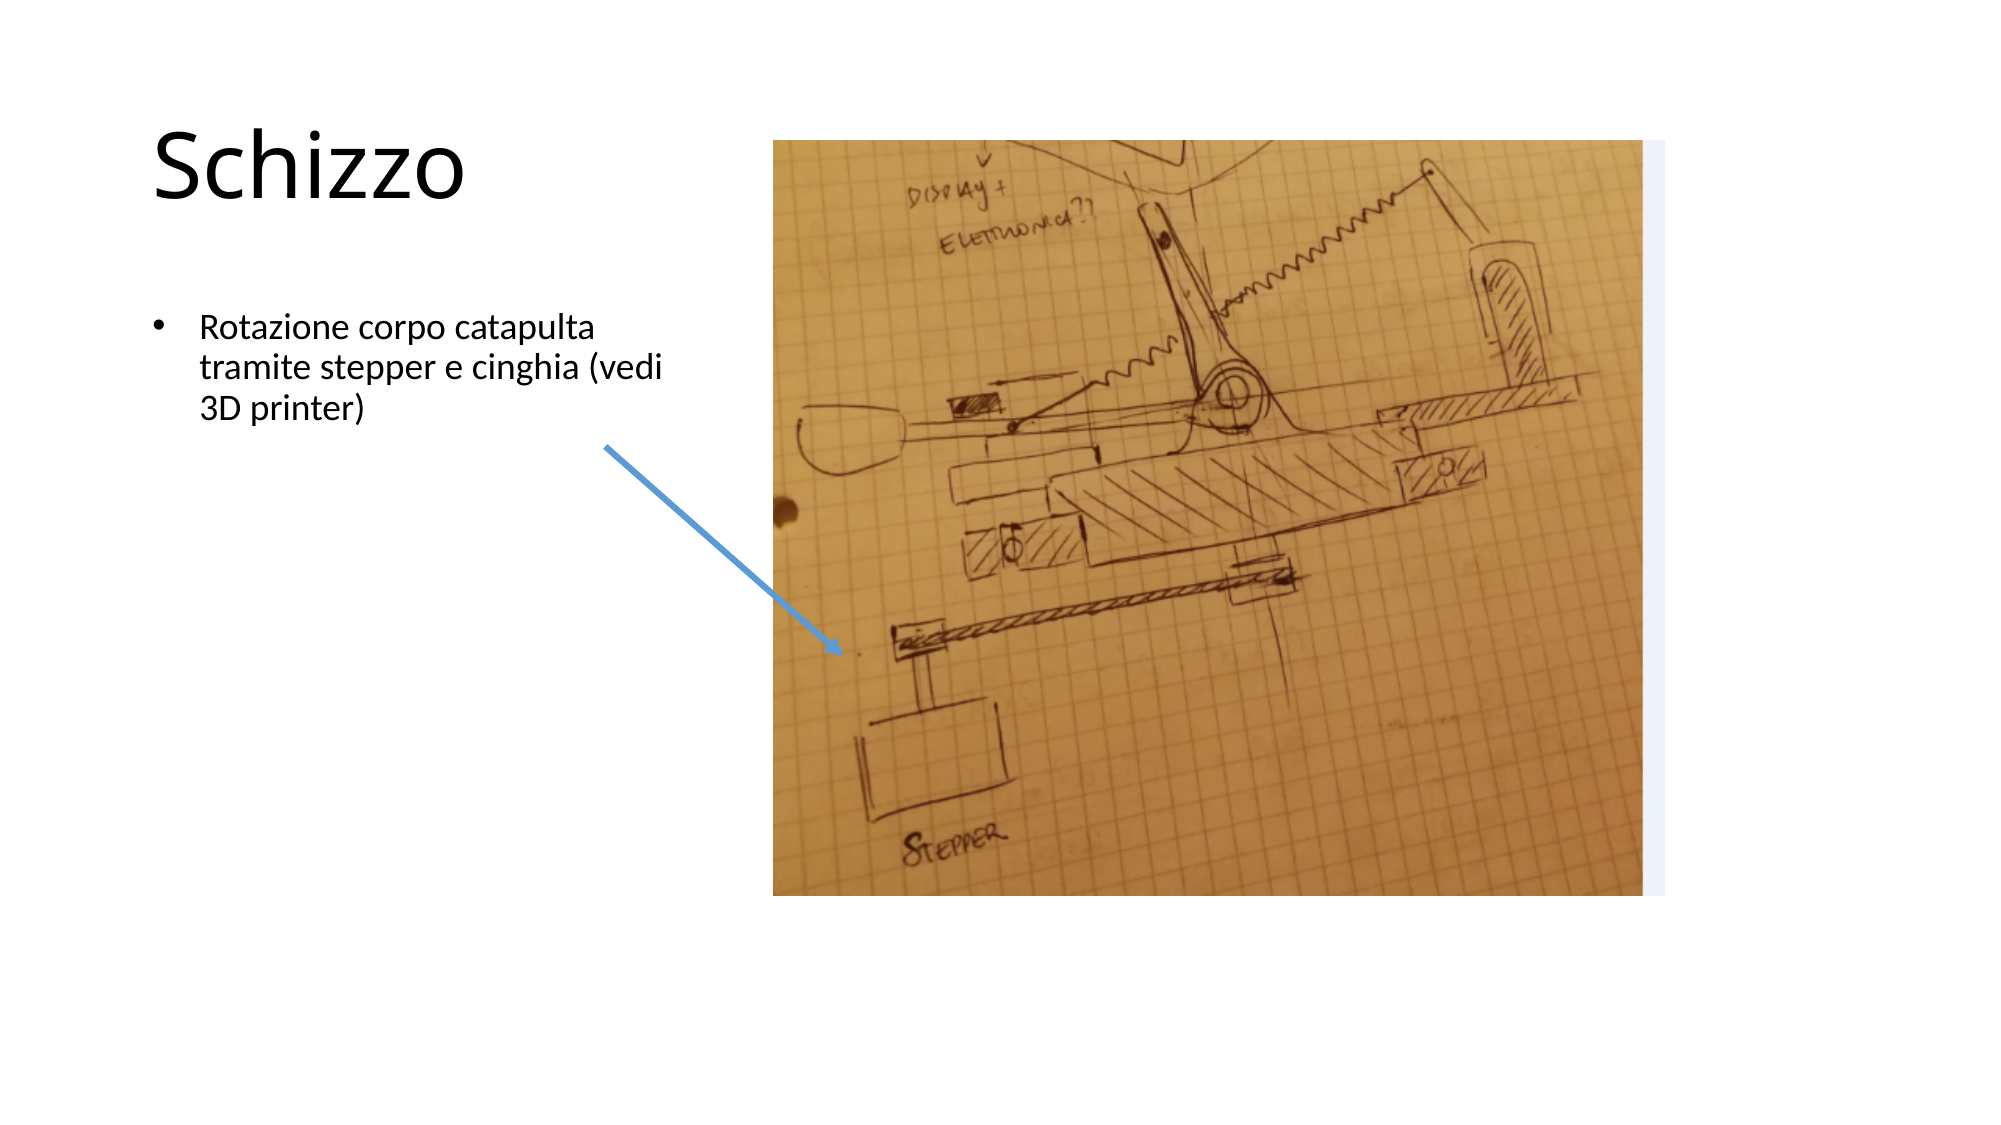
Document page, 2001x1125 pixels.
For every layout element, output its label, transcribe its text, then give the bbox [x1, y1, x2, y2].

title Schizzo [137, 59, 1863, 278]
list Rotazione corpo catapulta tramite stepper e cinghia (vedi 3D printer) [137, 299, 706, 1014]
picture [773, 140, 1665, 896]
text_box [605, 446, 844, 657]
